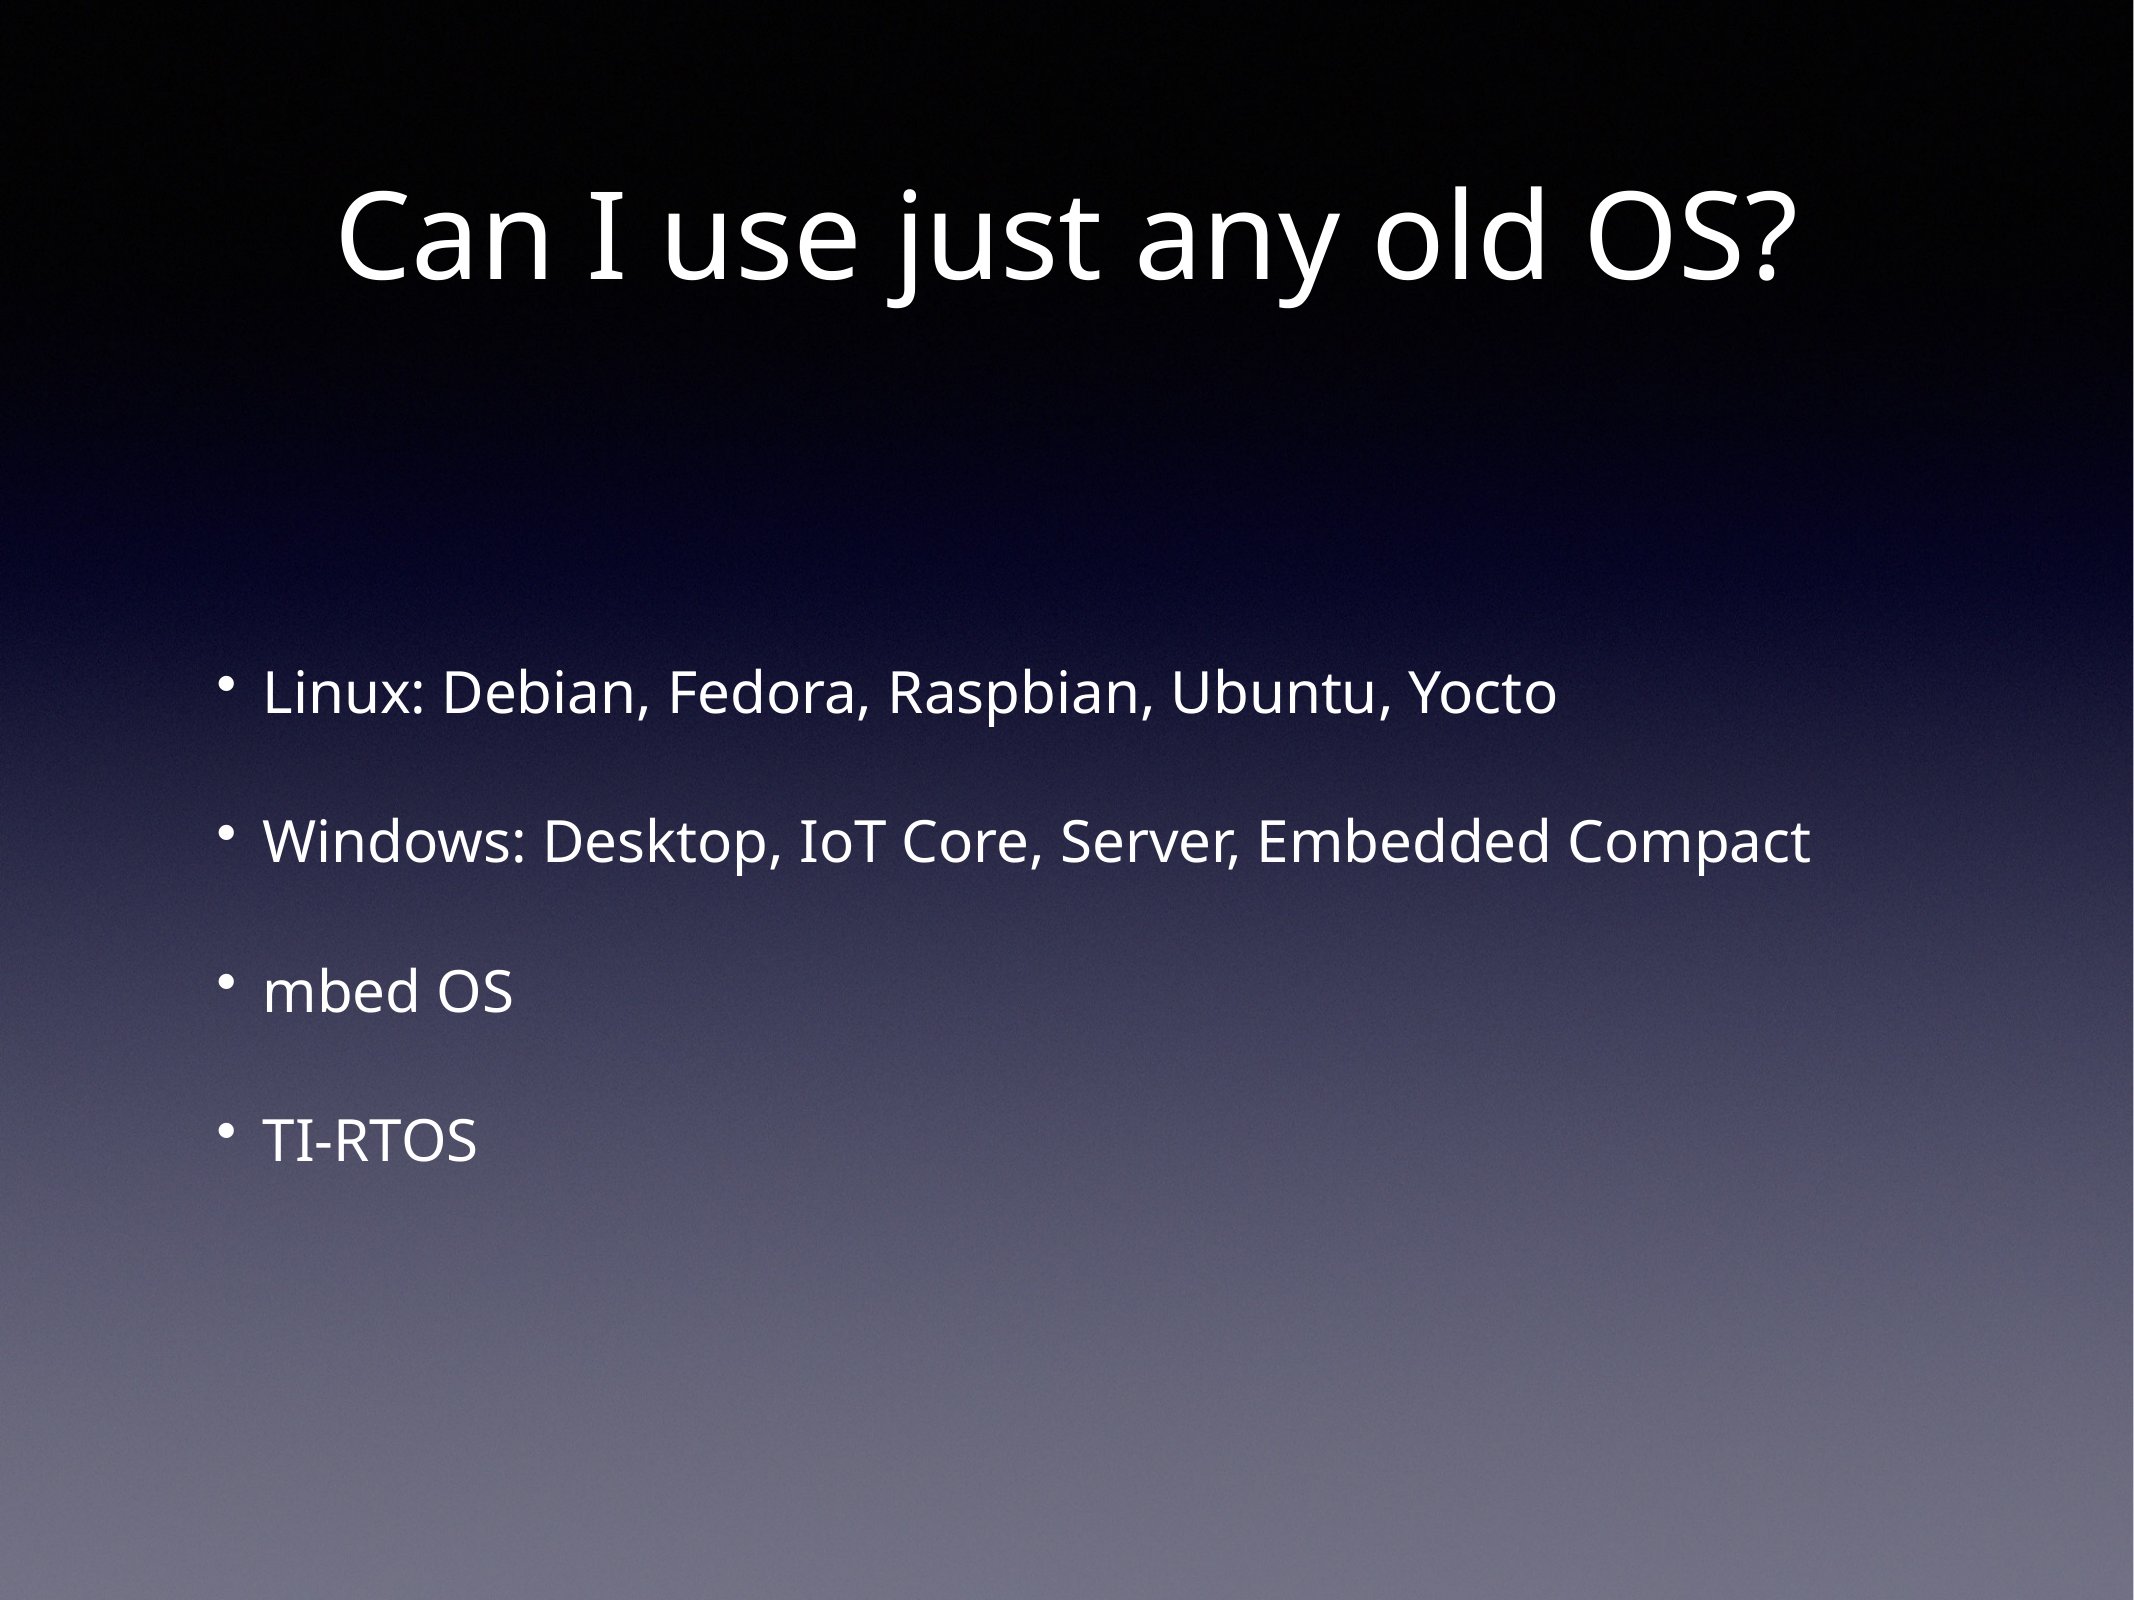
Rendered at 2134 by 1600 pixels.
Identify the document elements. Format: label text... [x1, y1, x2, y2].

picture [0, 0, 2134, 1600]
title Can I use just any old OS? [207, 95, 1926, 366]
text_box Linux: Debian, Fedora, Raspbian, Ubuntu, Yocto Windows: Desktop, IoT Core, Server, Embedded Compact mbed OS TI-RTOS [208, 385, 1925, 1443]
